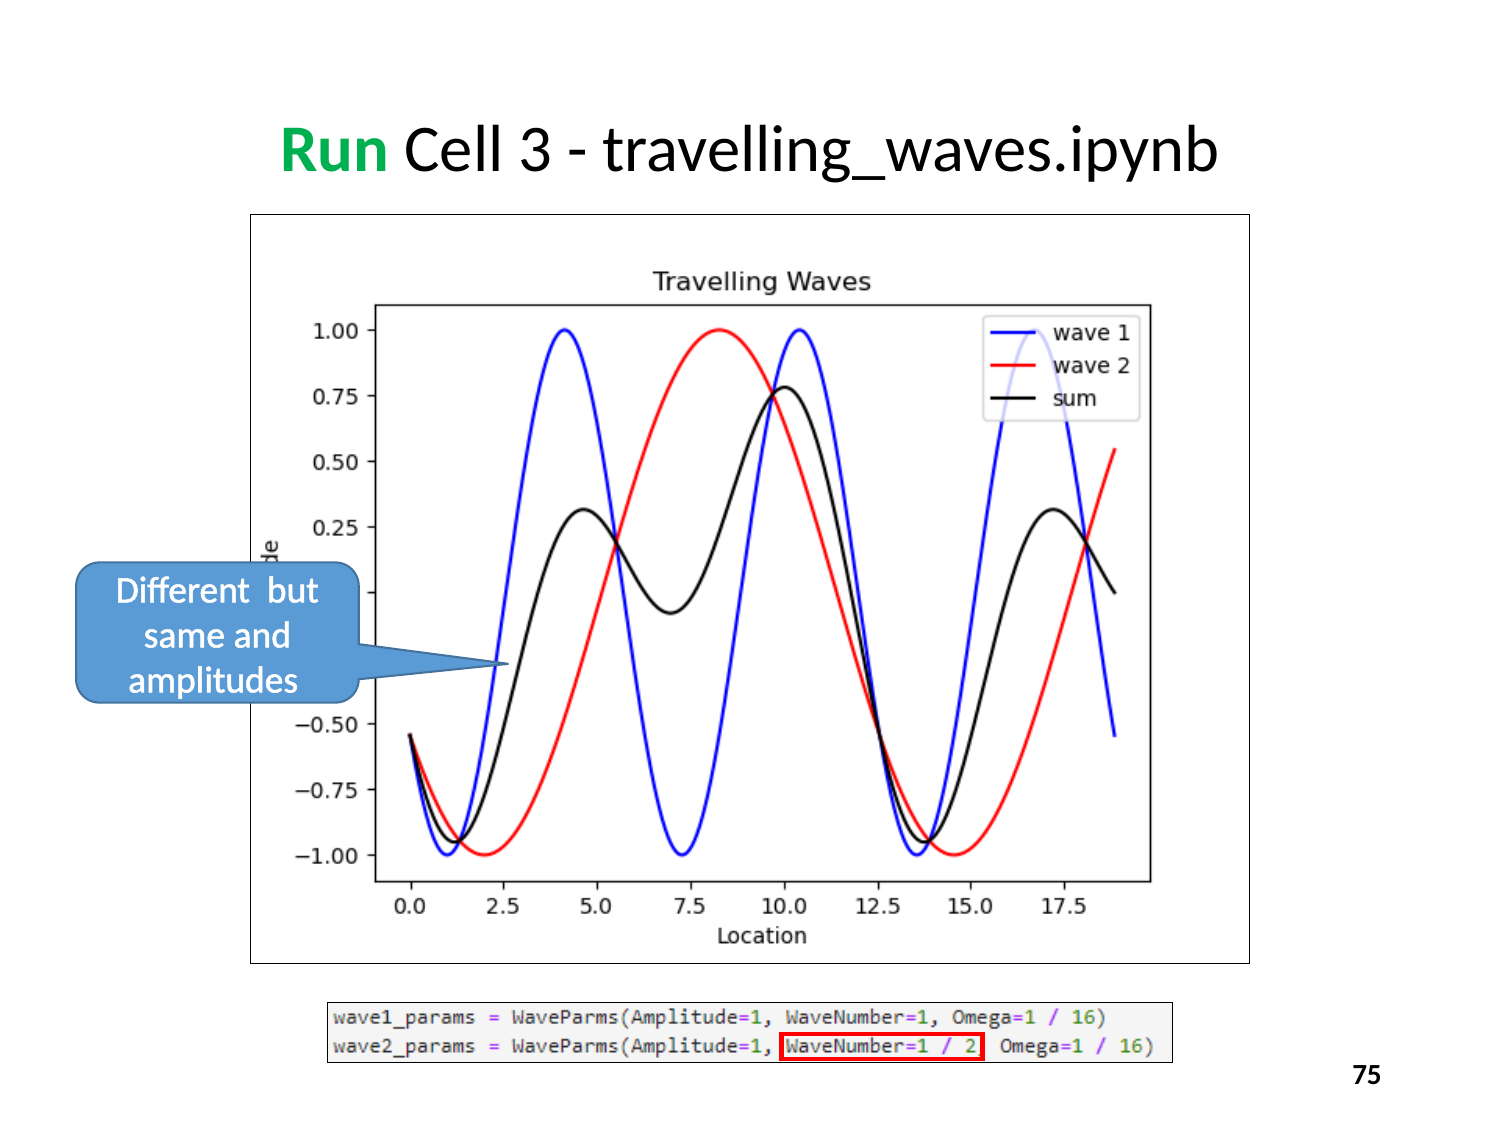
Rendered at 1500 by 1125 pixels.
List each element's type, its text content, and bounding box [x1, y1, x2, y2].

picture [327, 1002, 1173, 1063]
picture [250, 213, 1250, 964]
title Run Cell 3 - travelling_waves.ipynb [103, 59, 1397, 241]
slide_number 75 [1059, 1042, 1397, 1103]
